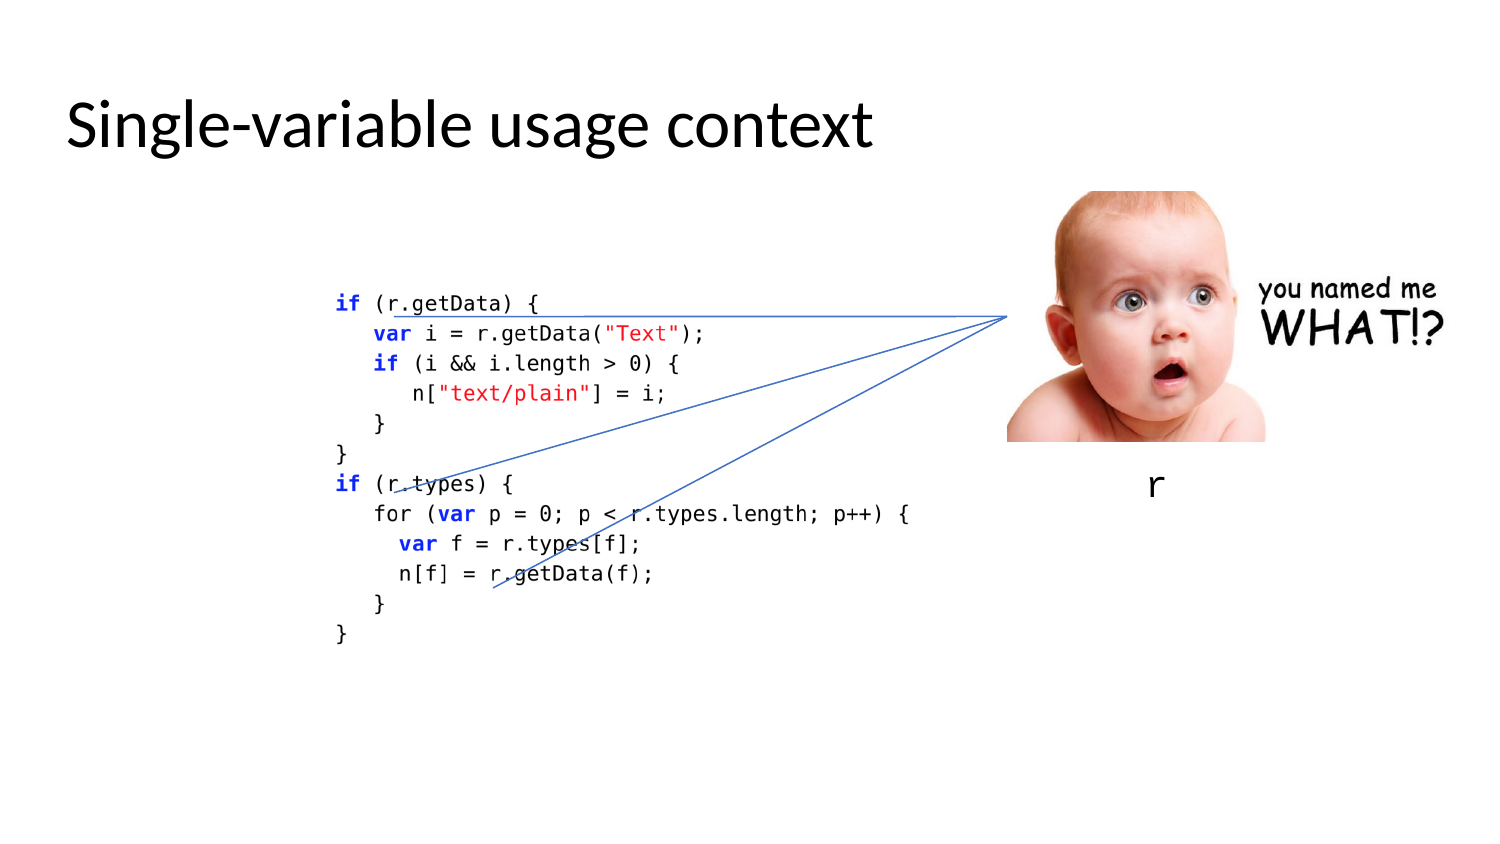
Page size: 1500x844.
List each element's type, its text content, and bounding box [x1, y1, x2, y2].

title Single-variable usage context [51, 72, 1449, 167]
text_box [393, 316, 490, 493]
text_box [492, 316, 1008, 589]
picture [316, 286, 923, 653]
picture [1006, 191, 1450, 442]
text_box r [1130, 452, 1184, 513]
